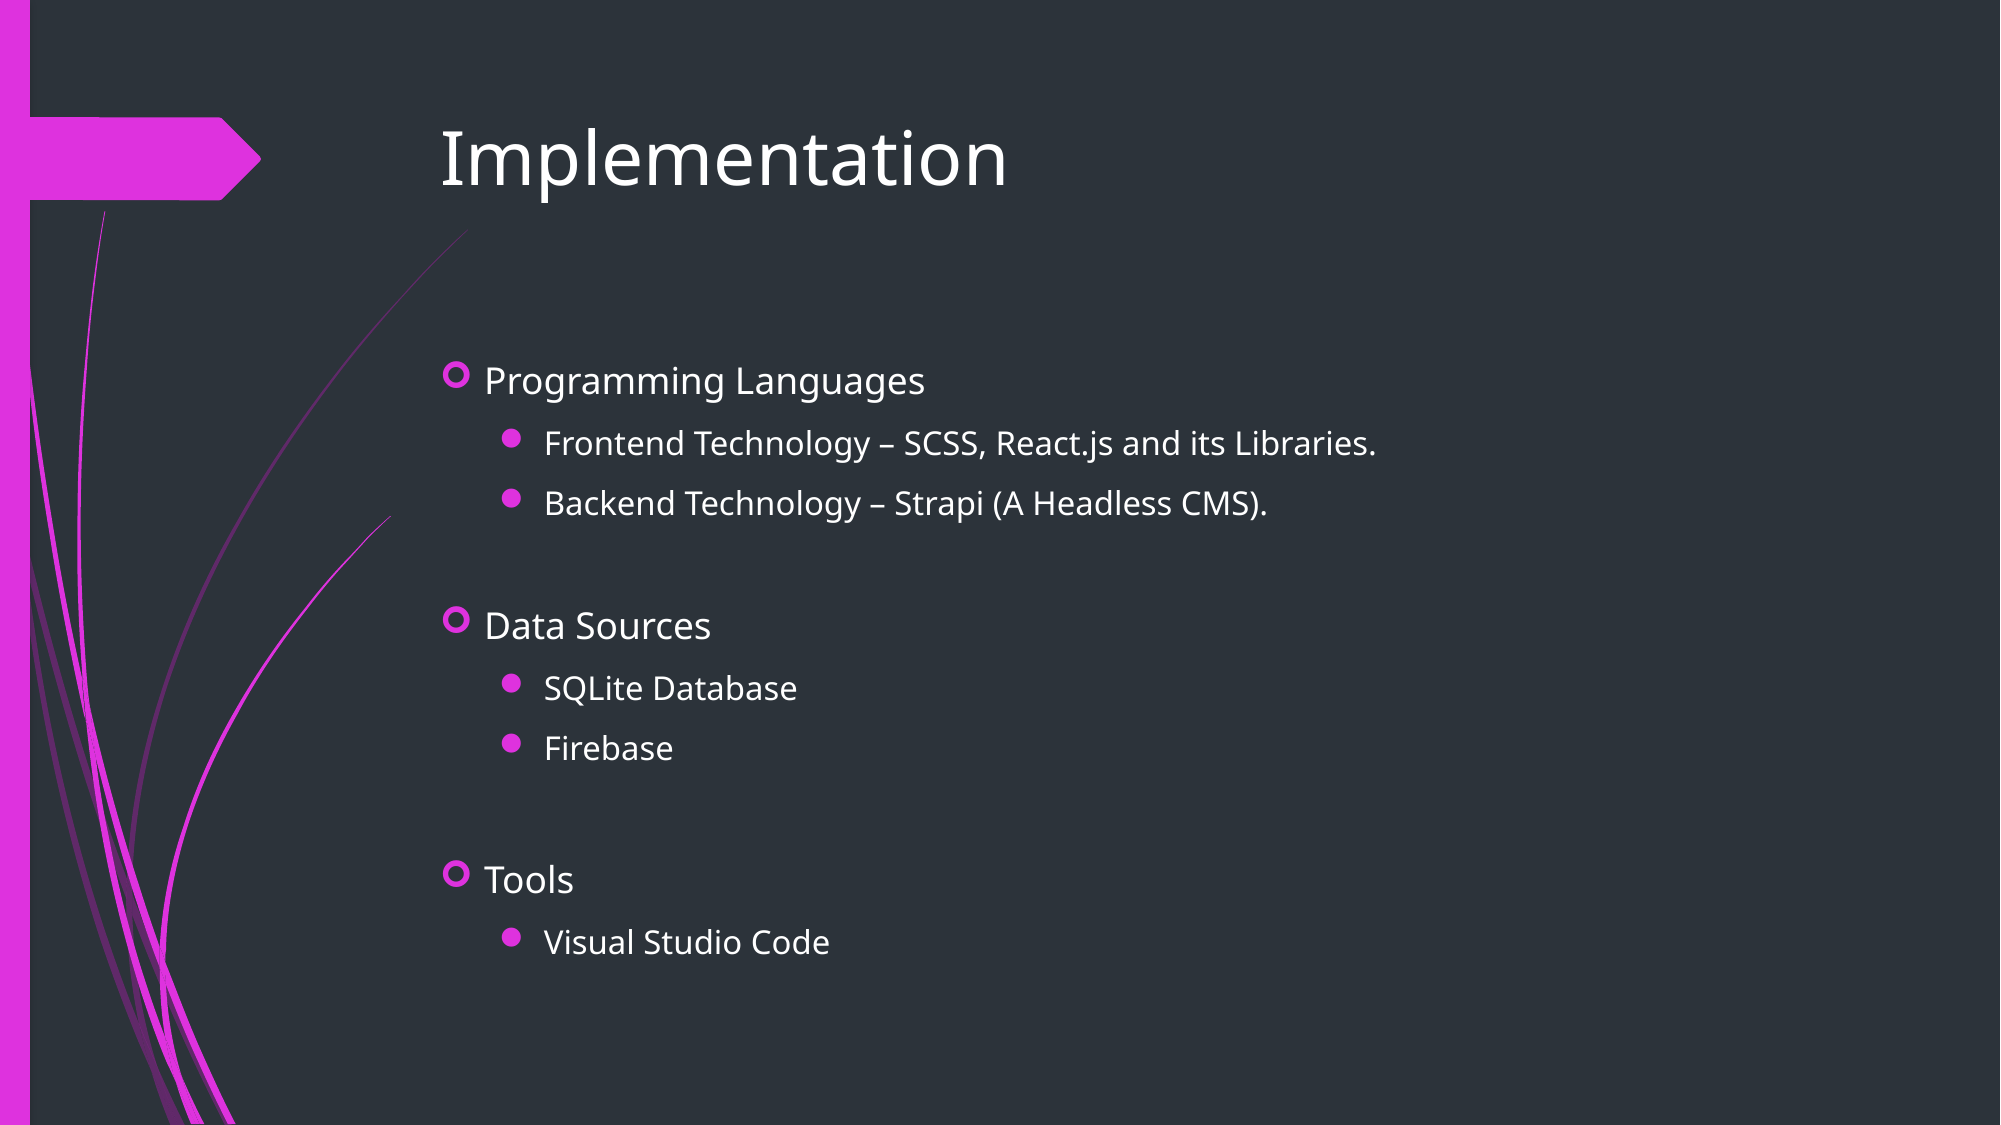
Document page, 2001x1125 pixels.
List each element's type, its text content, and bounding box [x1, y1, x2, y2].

title Implementation [425, 102, 1888, 313]
list Programming Languages Frontend Technology – SCSS, React.js and its Libraries. Backend Technology – Strapi (A Headless CMS). Data Sources SQLite Database Firebase Tools Visual Studio Code [424, 350, 1888, 970]
